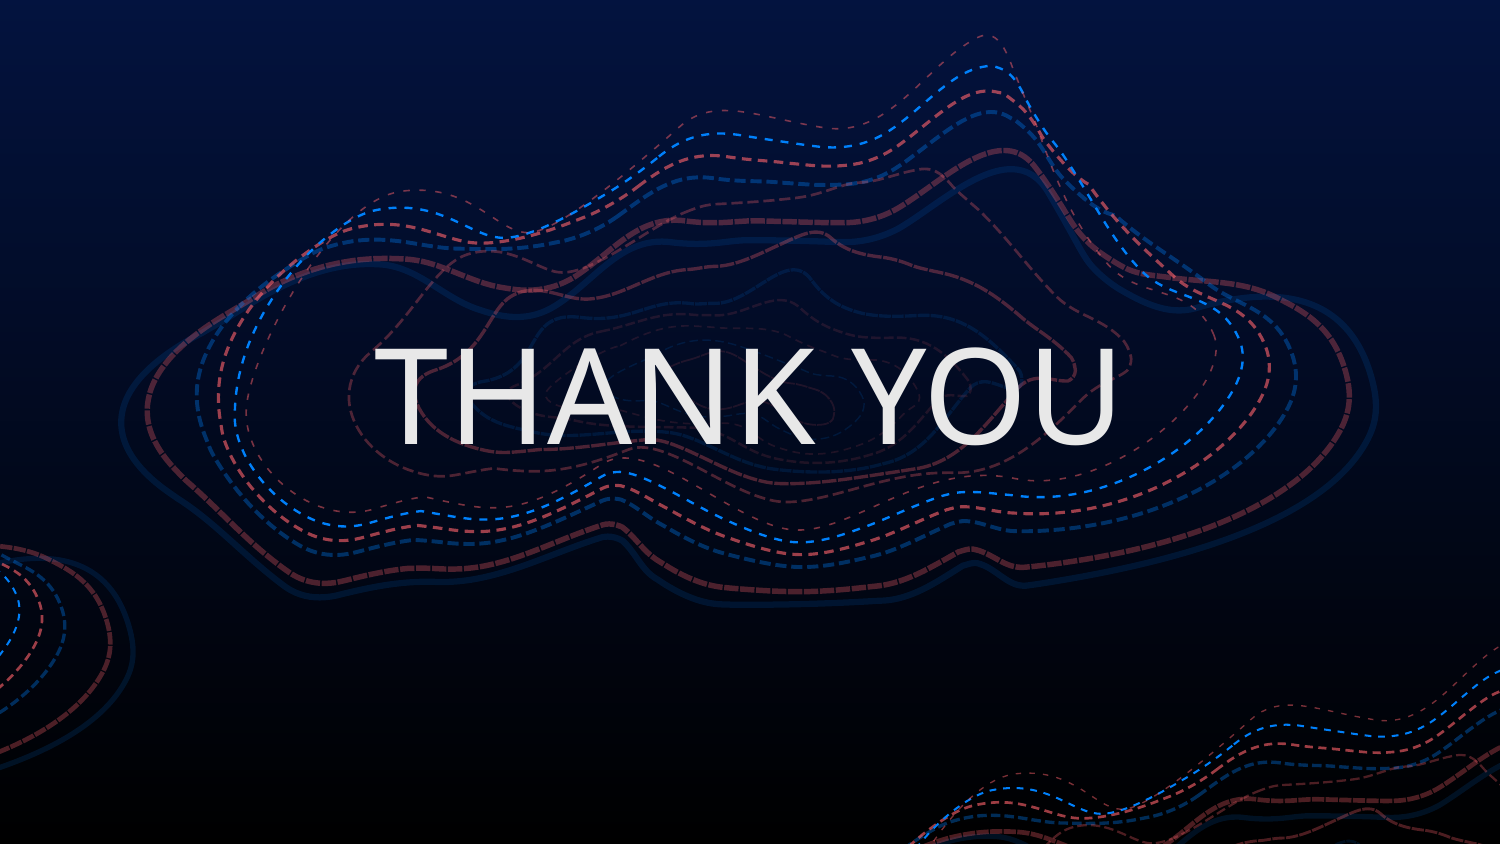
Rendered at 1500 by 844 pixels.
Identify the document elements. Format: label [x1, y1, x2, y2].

text_box [117, 34, 1383, 609]
